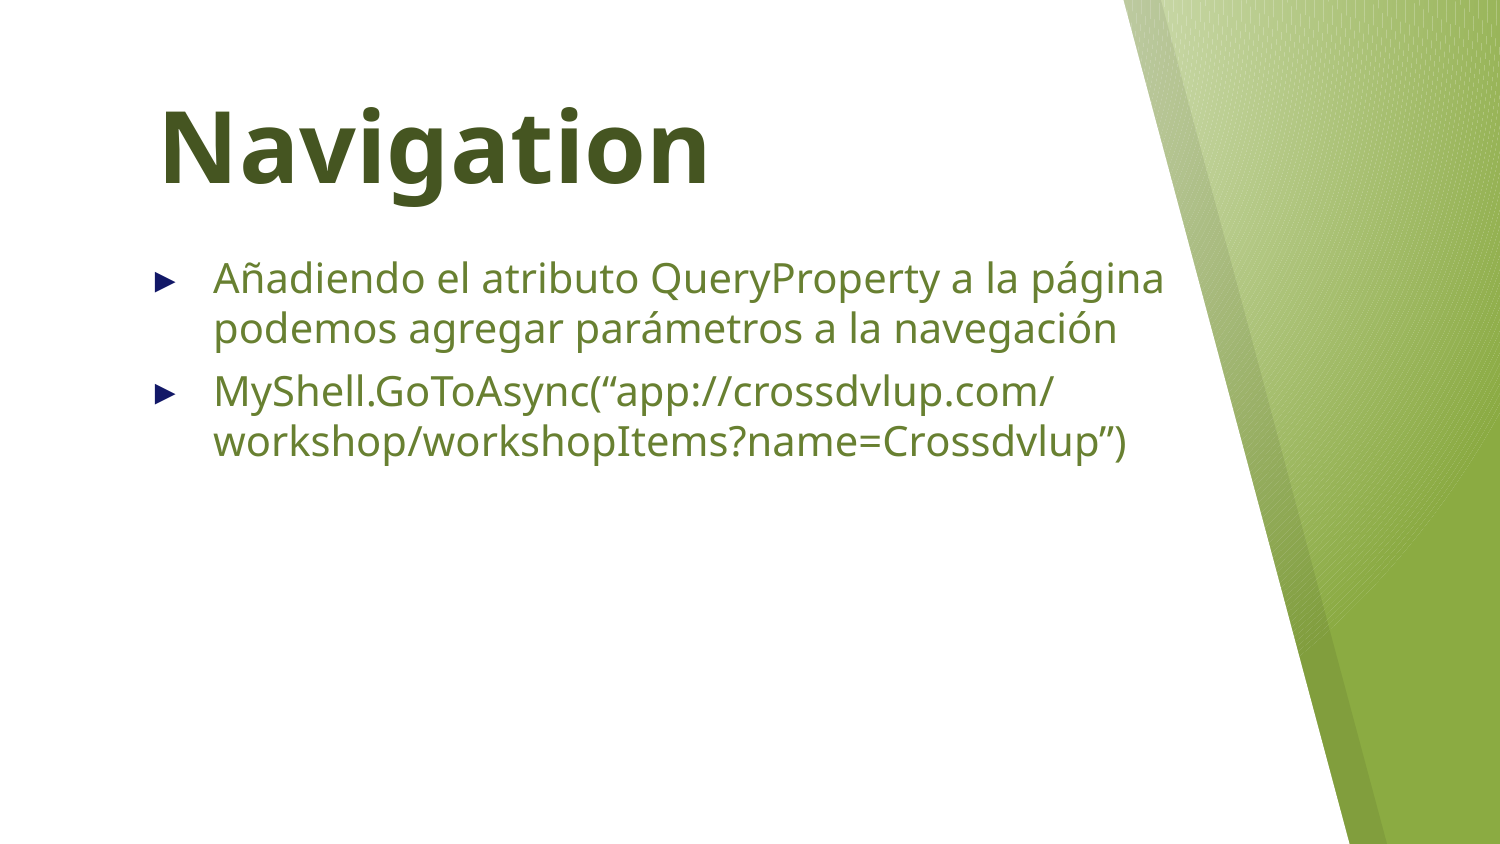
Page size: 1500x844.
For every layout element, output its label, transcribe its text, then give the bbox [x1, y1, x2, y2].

title Navigation [142, 138, 1017, 219]
list Añadiendo el atributo QueryProperty a la página podemos agregar parámetros a la navegación MyShell.GoToAsync(“app://crossdvlup.com/workshop/workshopItems?name=Crossdvlup”) [123, 236, 1236, 607]
